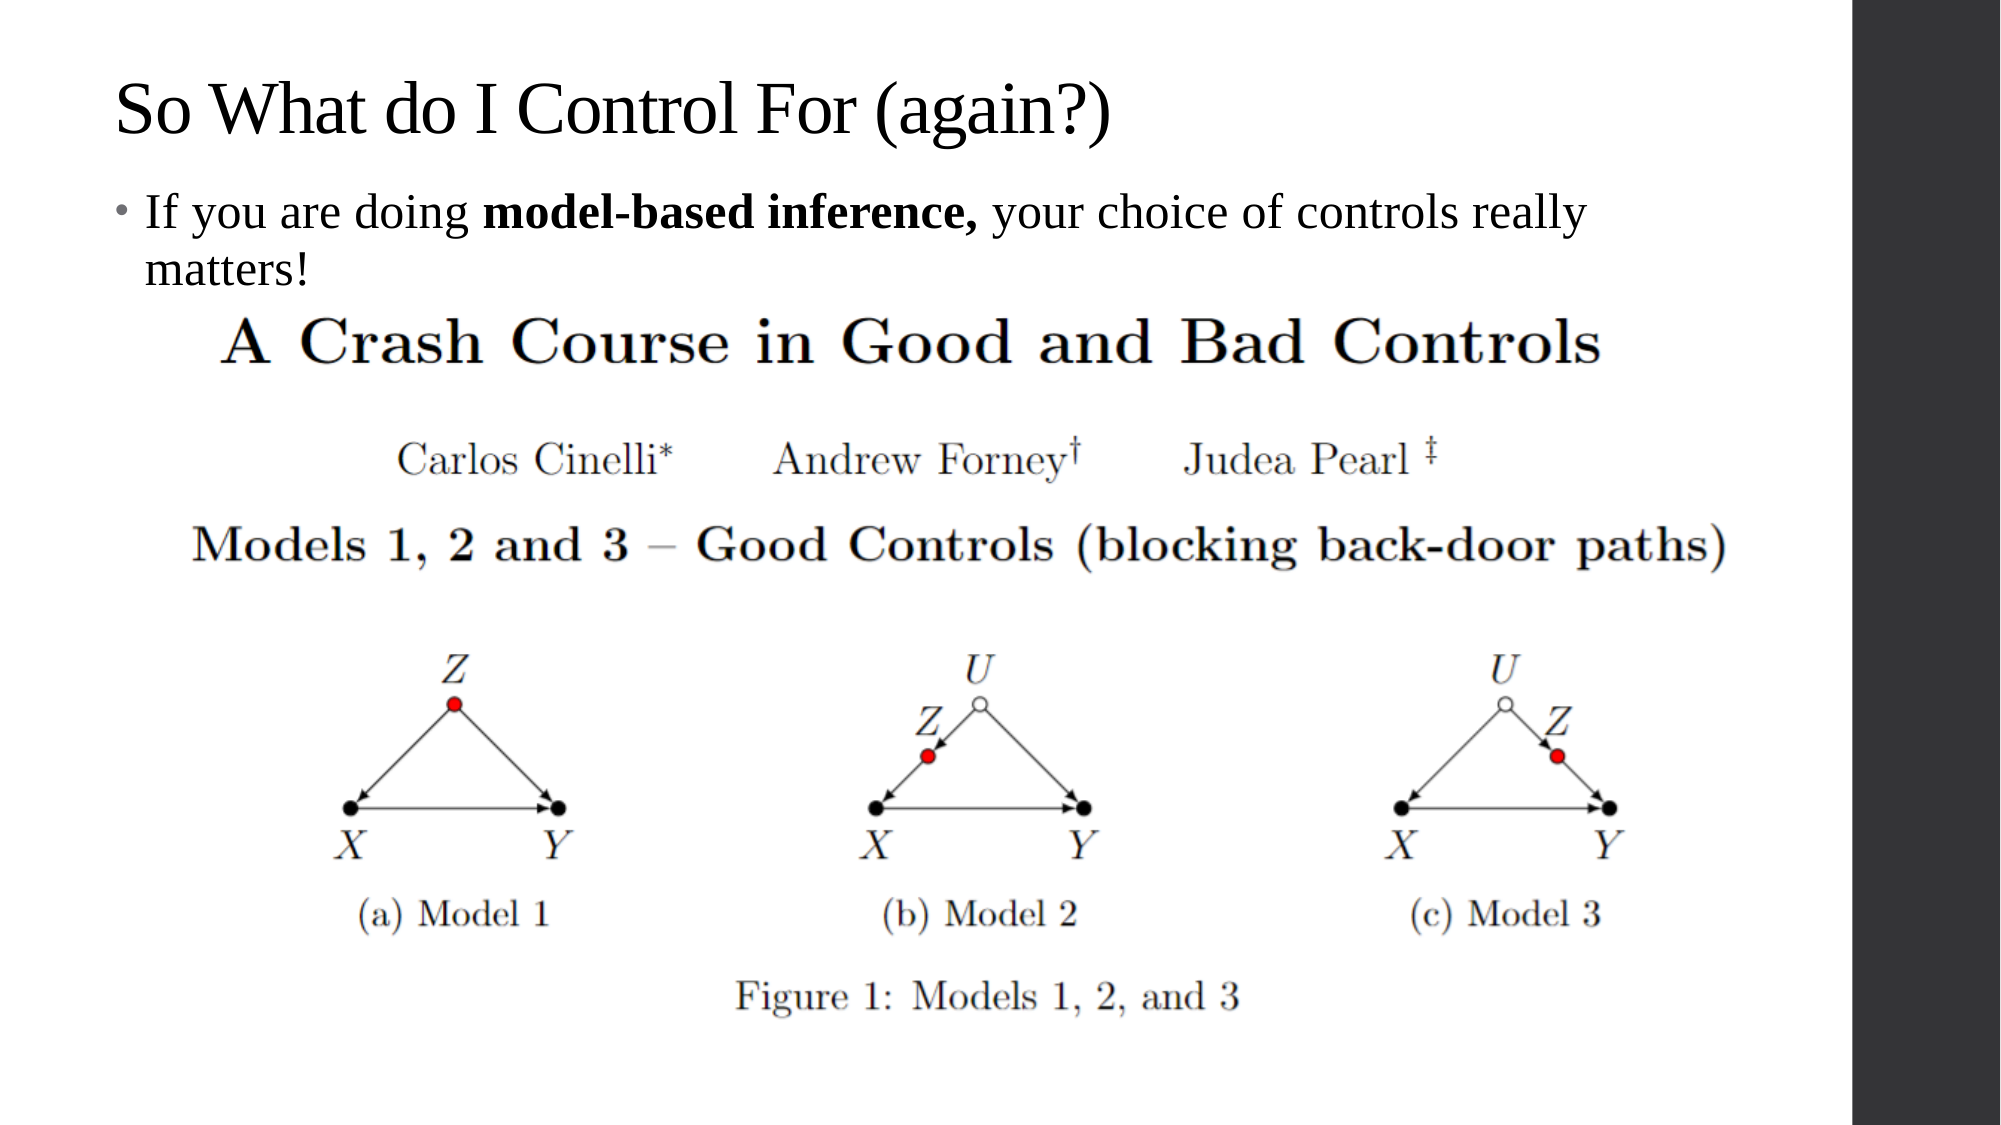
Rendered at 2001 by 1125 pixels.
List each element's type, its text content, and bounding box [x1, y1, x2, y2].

picture [153, 289, 1760, 1036]
title So What do I Control For (again?) [99, 55, 1813, 158]
list If you are doing model-based inference, your choice of controls really matters! [99, 174, 1743, 1019]
